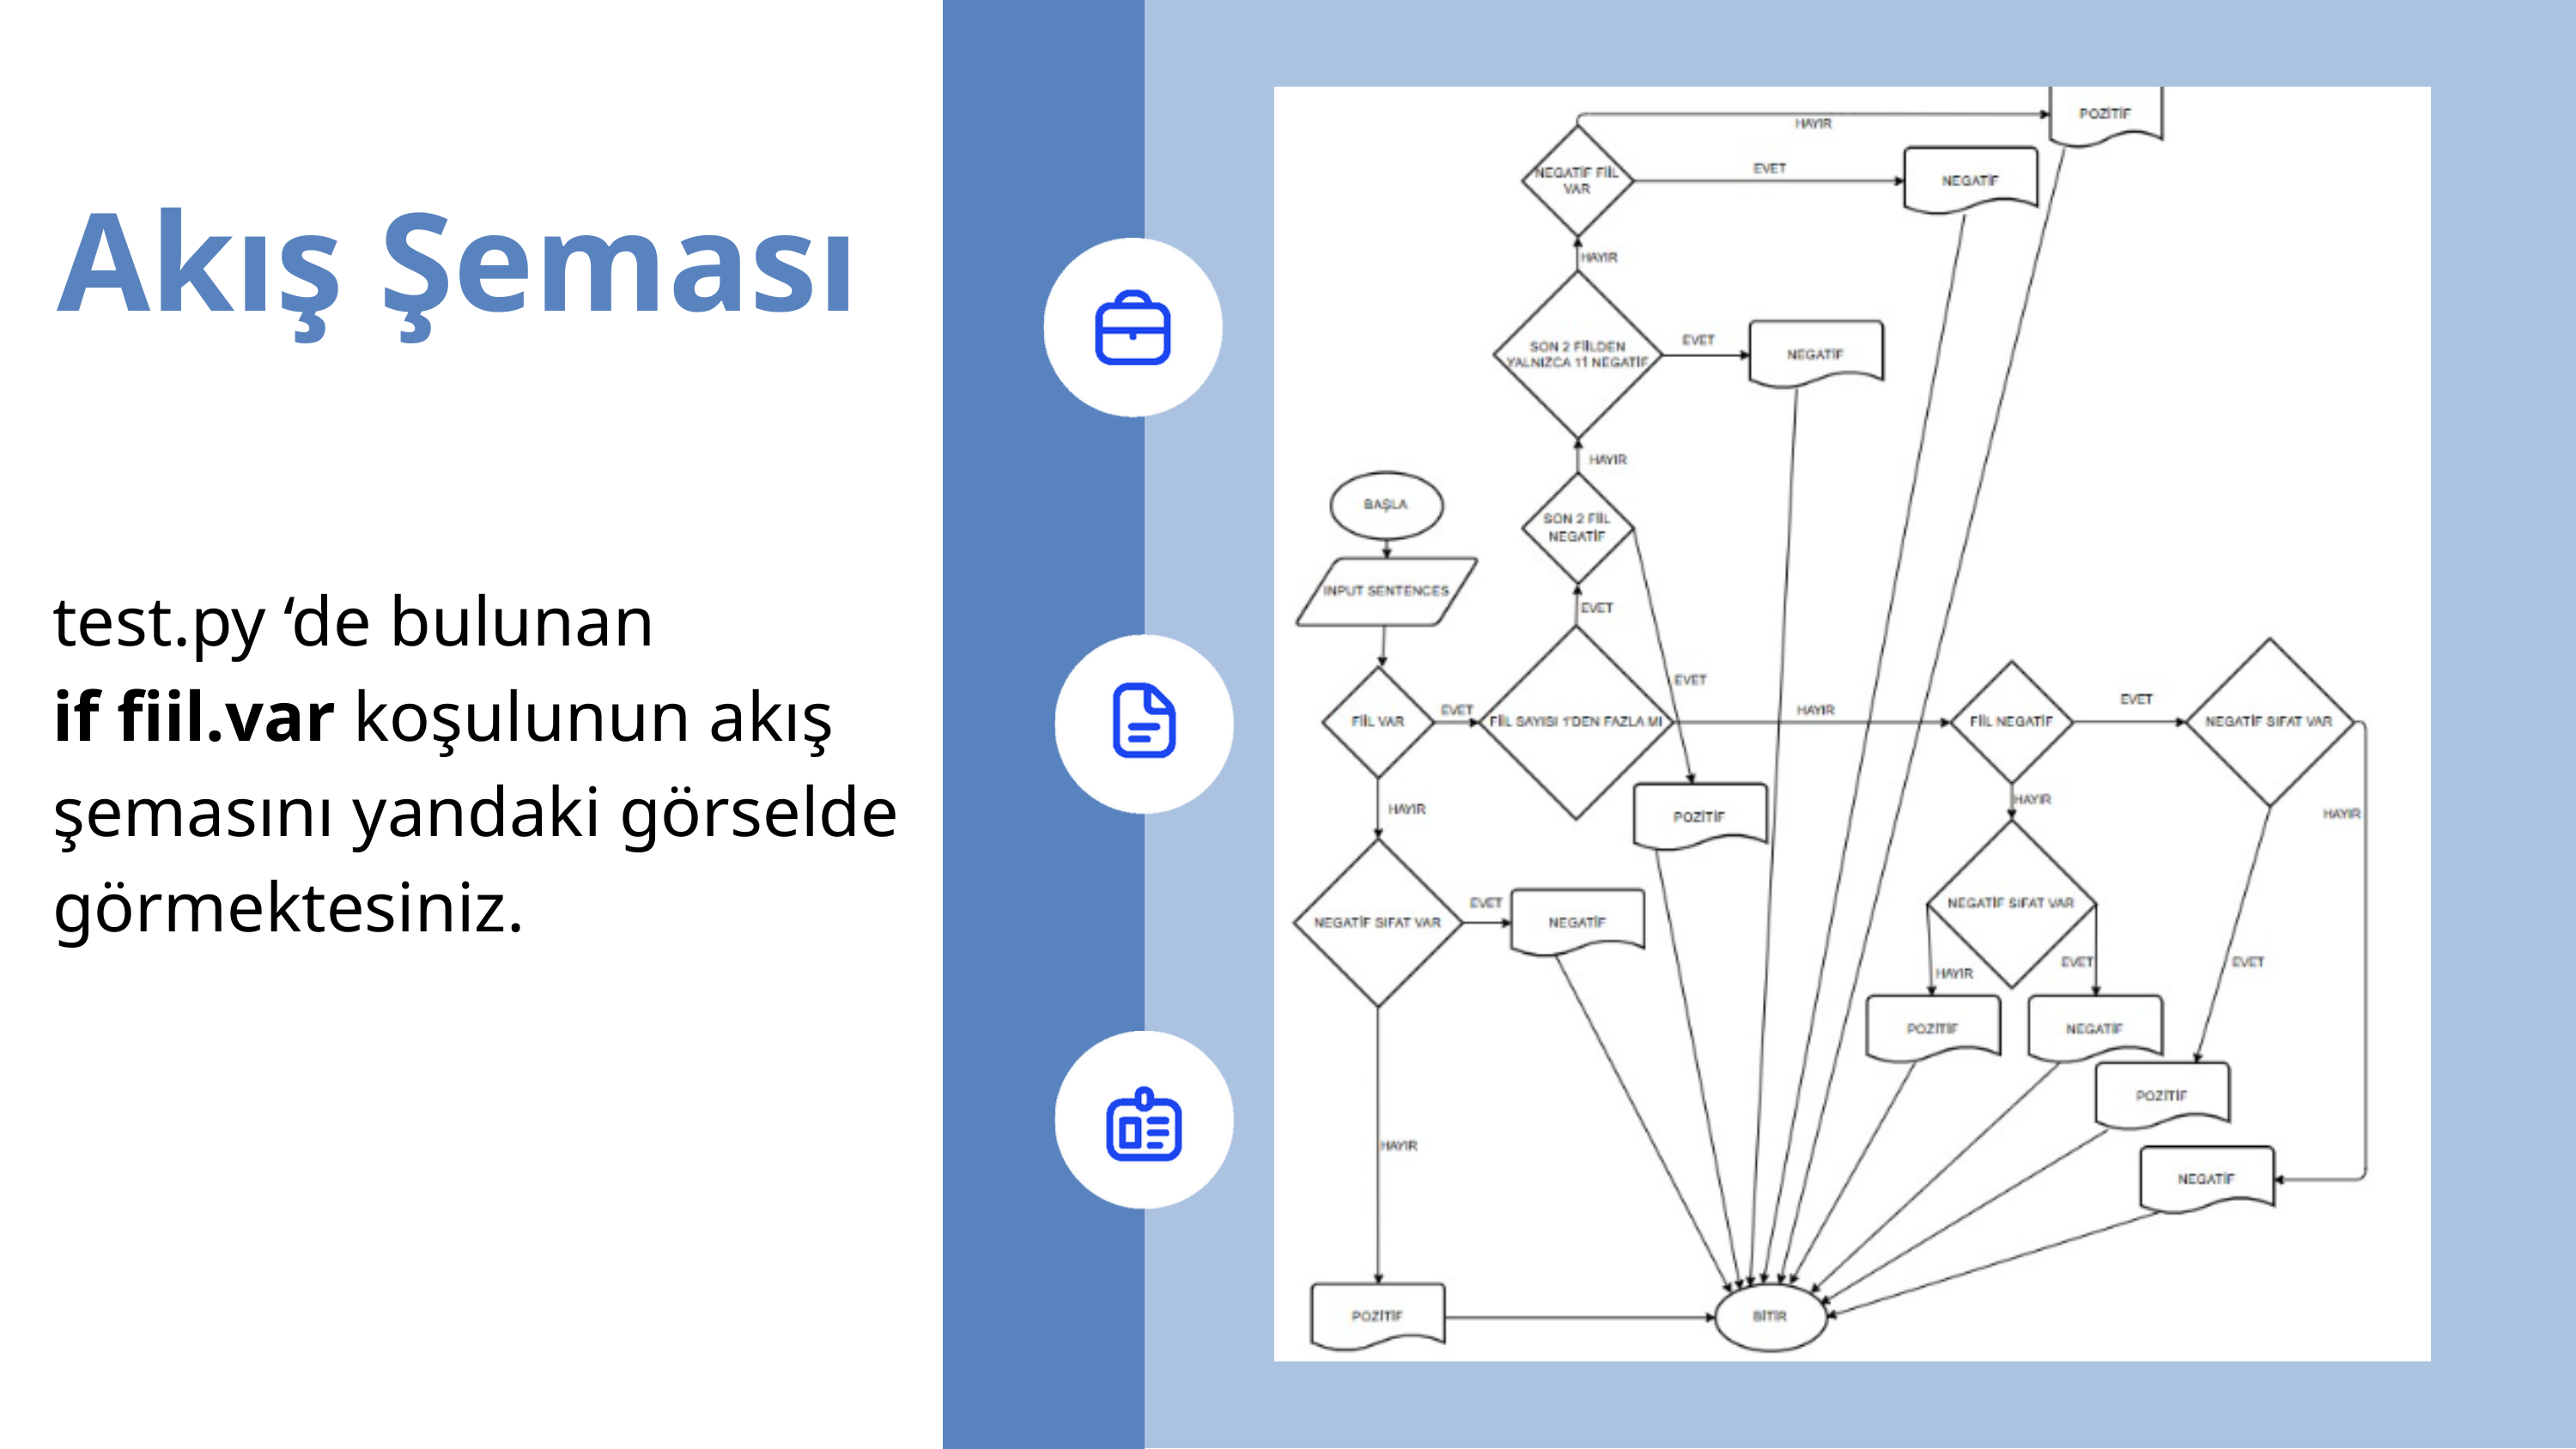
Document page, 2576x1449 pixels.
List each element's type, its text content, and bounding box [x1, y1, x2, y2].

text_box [943, 0, 1145, 1449]
text_box test.py ‘de bulunan if fiil.var koşulunun akış şemasını yandaki görselde görmektesiniz. [52, 564, 903, 945]
text_box Akış Şeması [24, 148, 893, 339]
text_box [1146, 0, 2576, 1449]
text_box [1273, 87, 2432, 1362]
